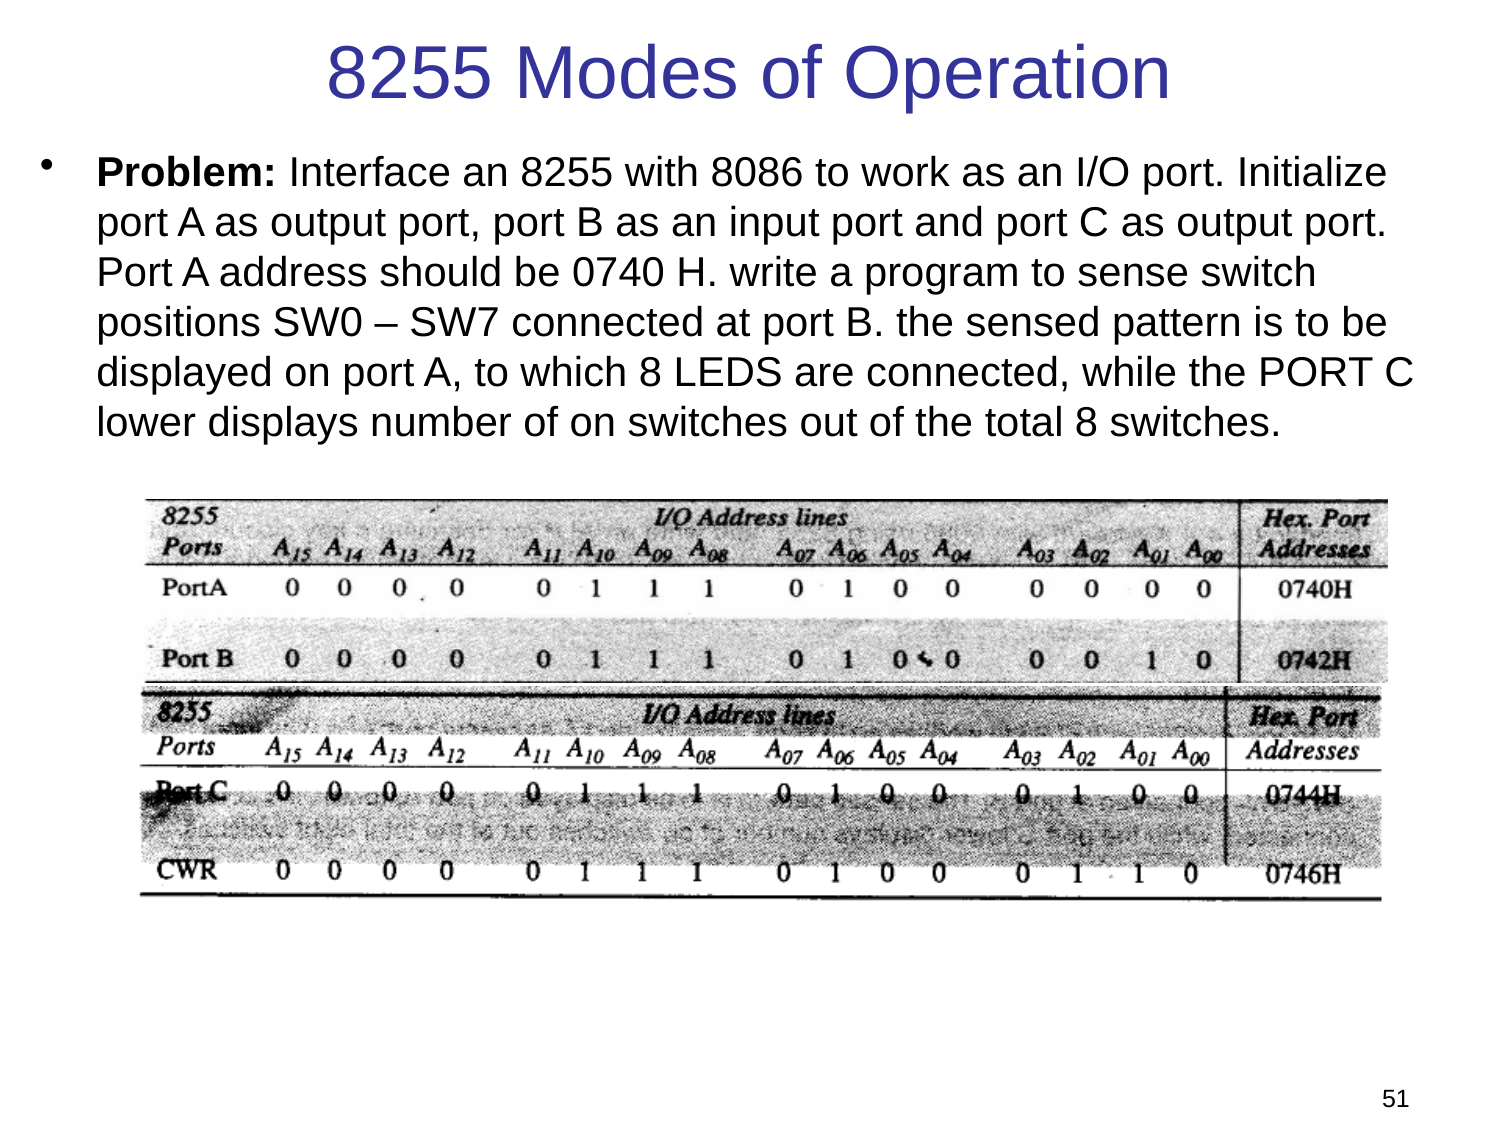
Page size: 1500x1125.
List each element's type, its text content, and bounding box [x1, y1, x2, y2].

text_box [137, 499, 1388, 913]
list Problem: Interface an 8255 with 8086 to work as an I/O port. Initialize port A as output port, port B as an input port and port C as output port. Port A address should be 0740 H. write a program to sense switch positions SW0 – SW7 connected at port B. the sensed pattern is to be displayed on port A, to which 8 LEDS are connected, while the PORT C lower displays number of on switches out of the total 8 switches. [24, 137, 1476, 1051]
title 8255 Modes of Operation [24, 12, 1476, 126]
slide_number 51 [1074, 1074, 1426, 1103]
